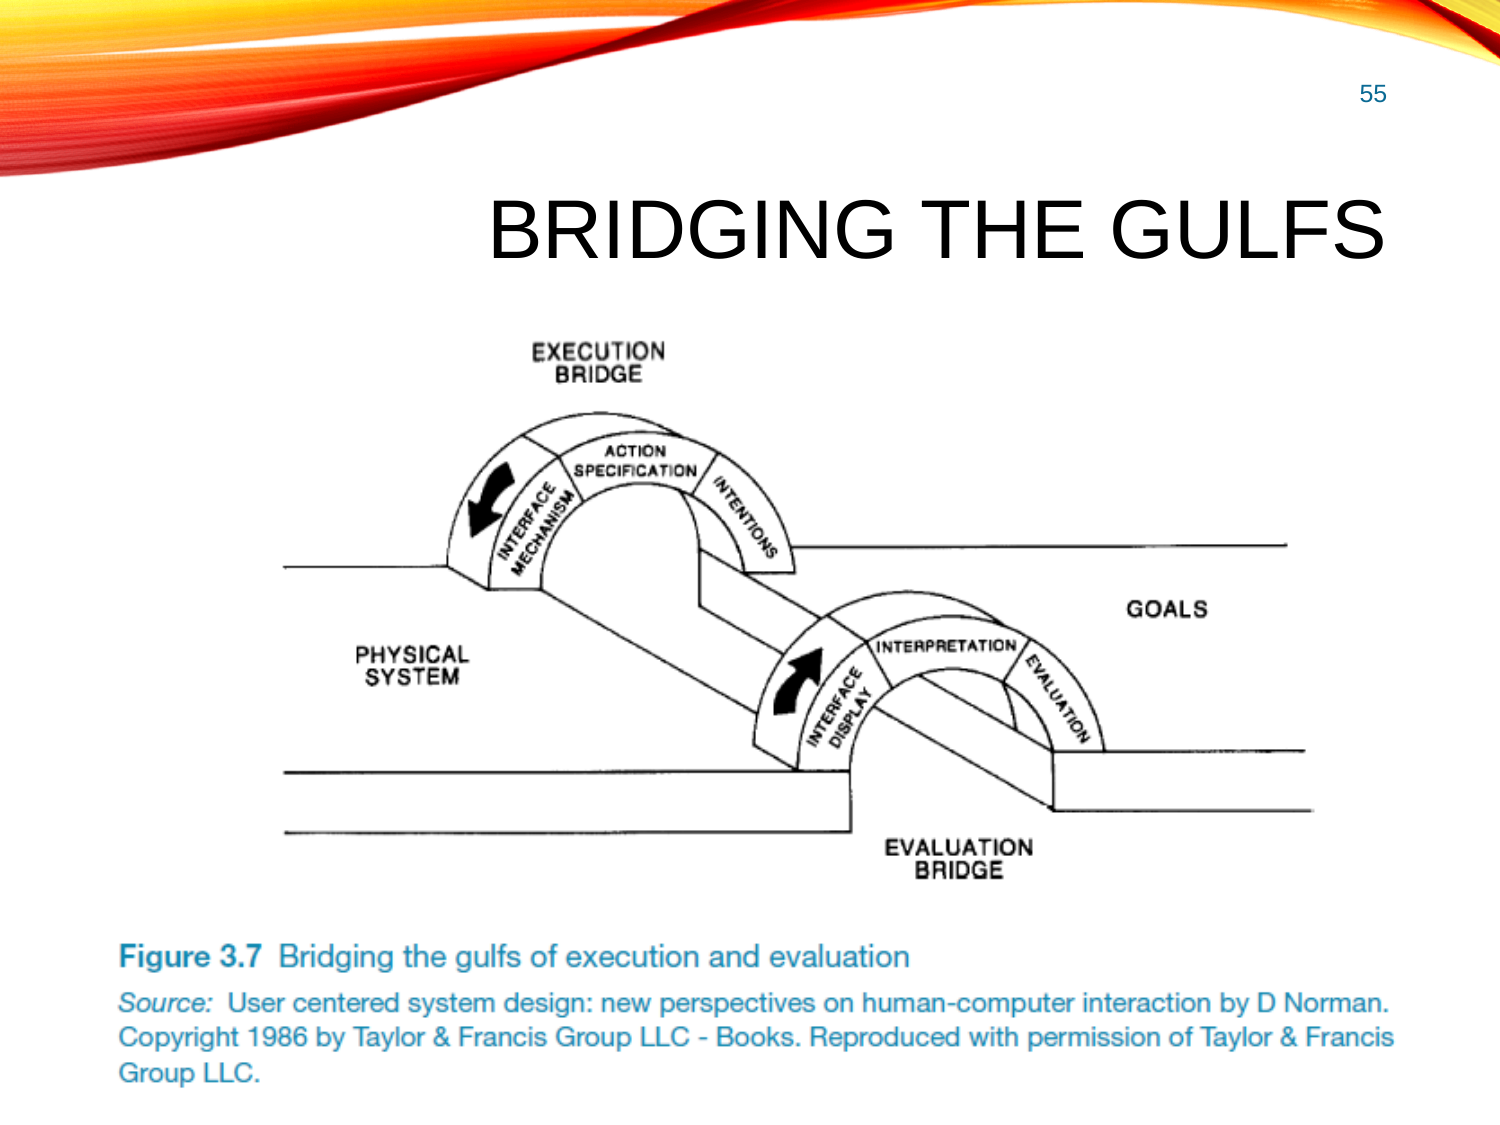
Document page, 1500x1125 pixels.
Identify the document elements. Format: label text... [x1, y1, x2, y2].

picture [100, 311, 1412, 1107]
title Bridging the gulfs [356, 125, 1403, 311]
picture [0, 0, 1500, 178]
slide_number 55 [1078, 62, 1403, 123]
